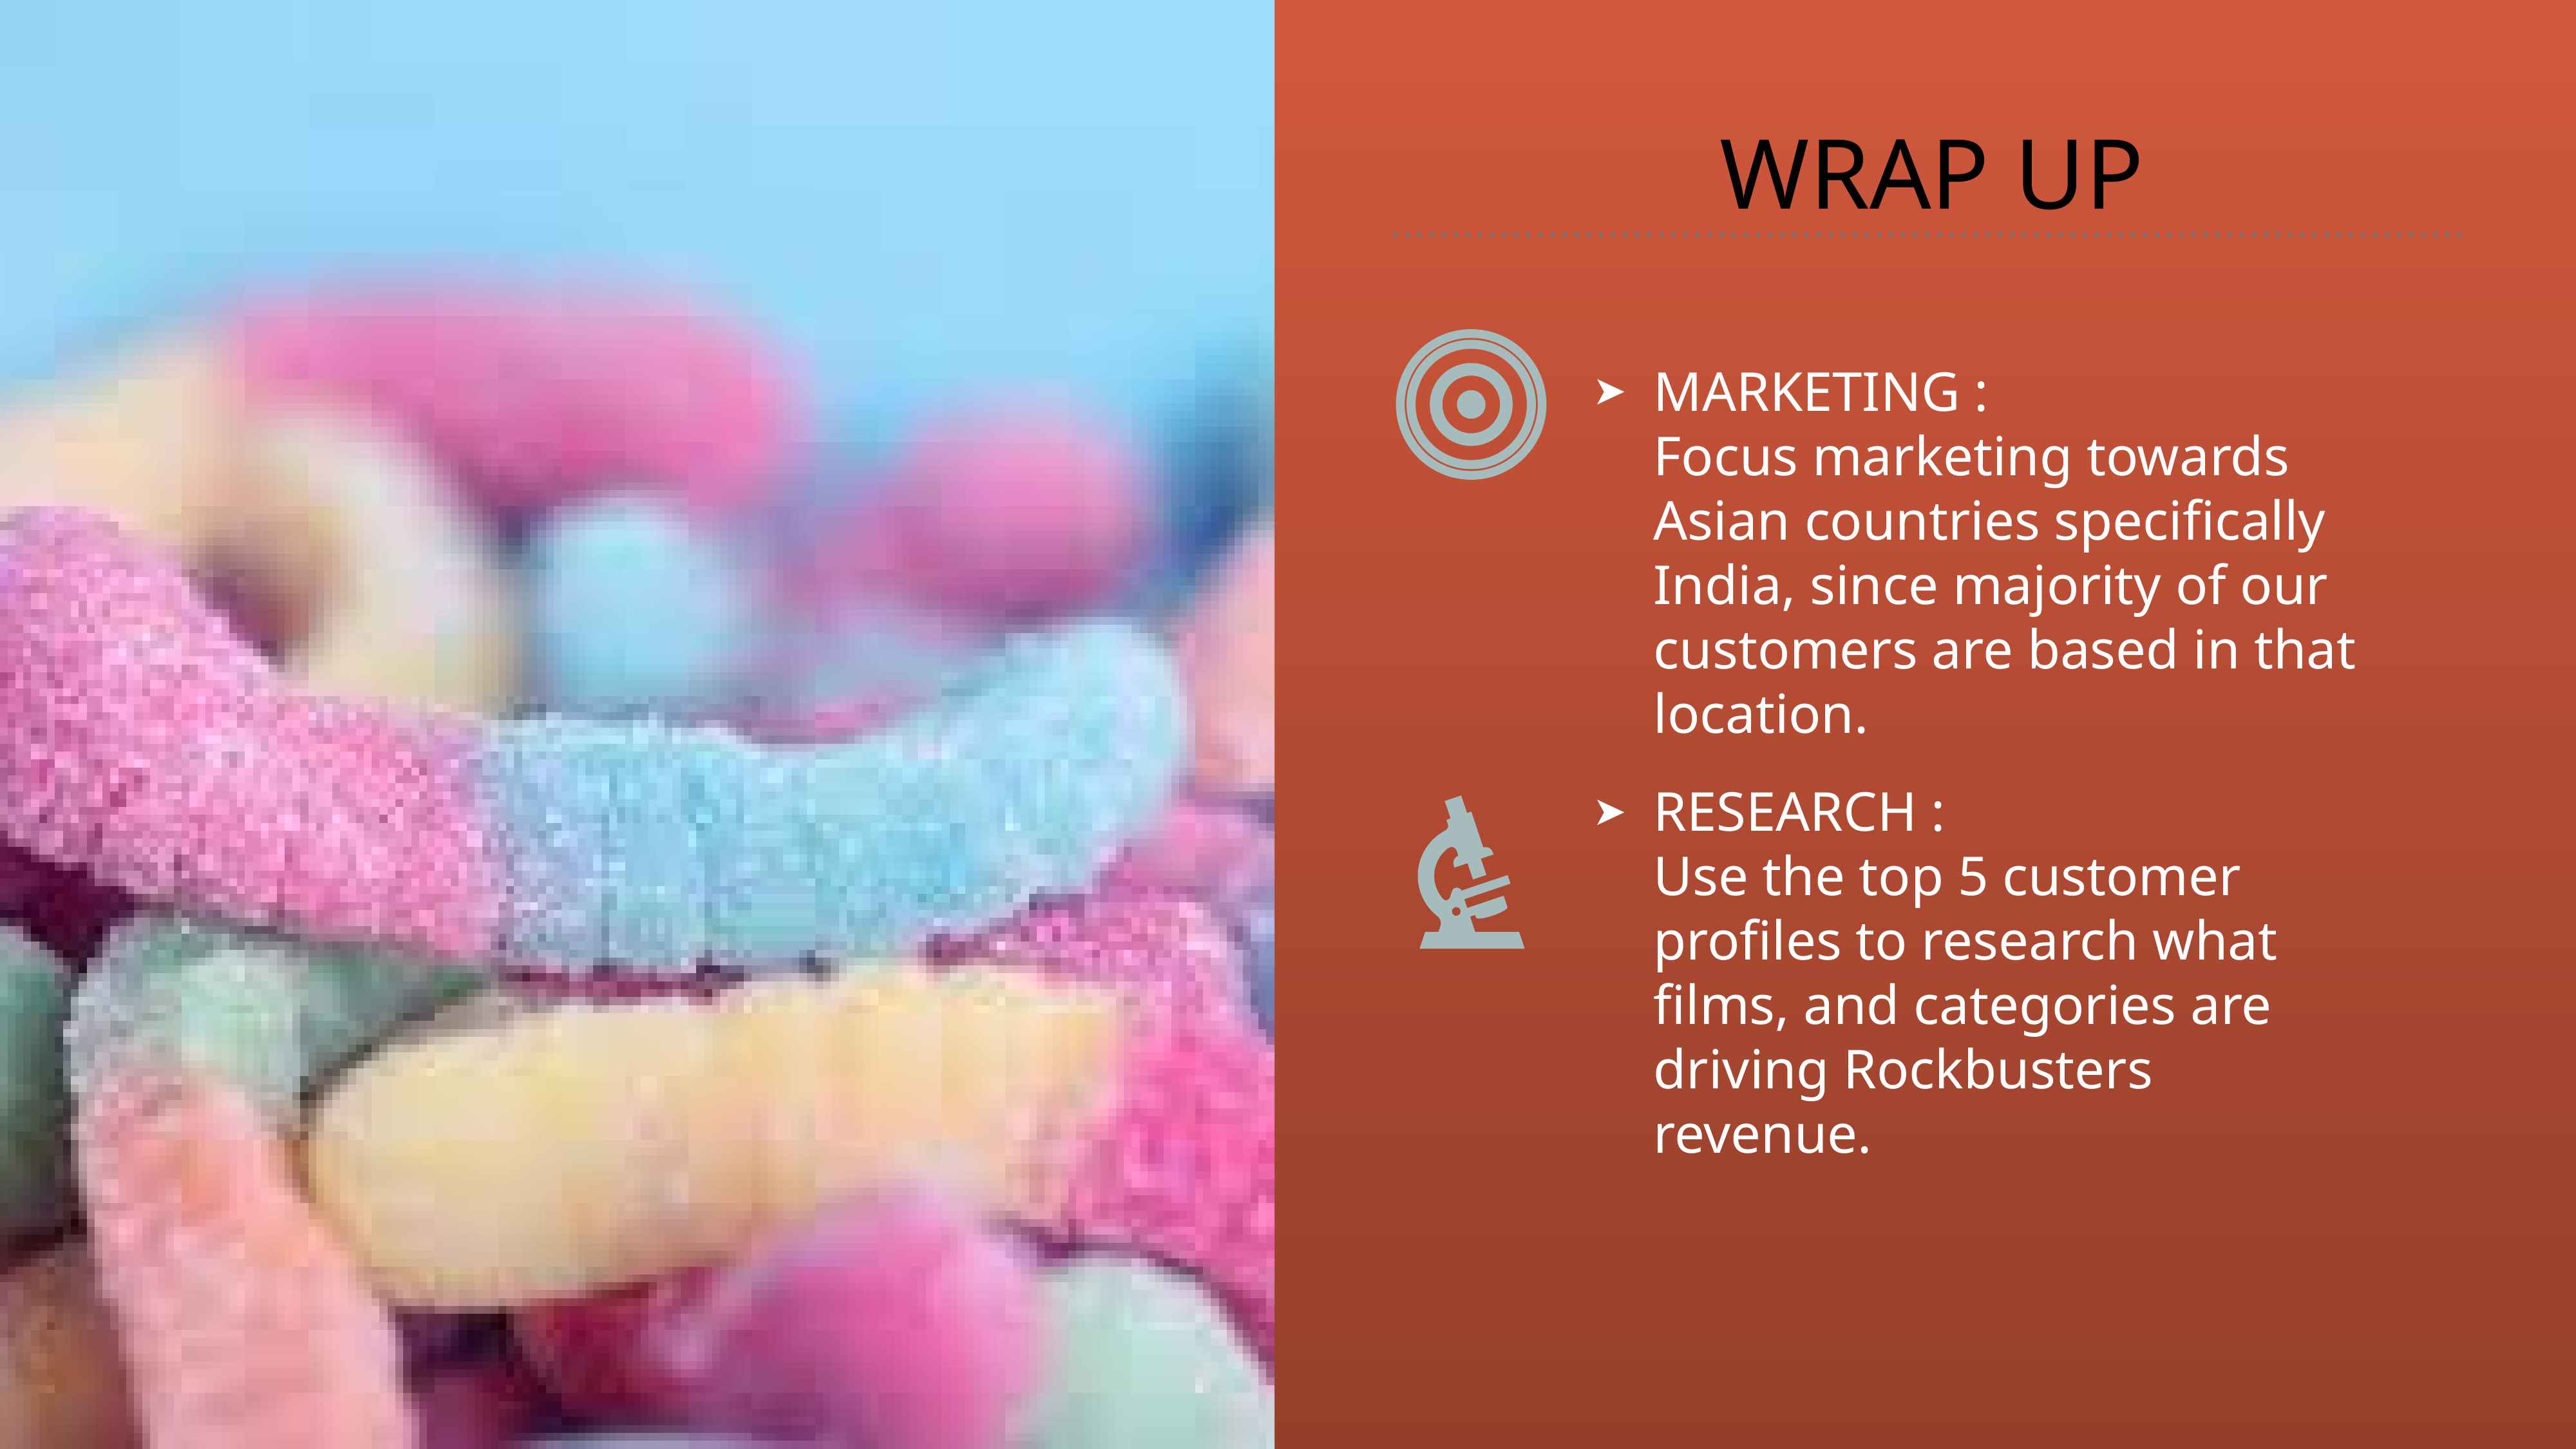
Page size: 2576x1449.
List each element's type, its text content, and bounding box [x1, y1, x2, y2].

title WRAP UP [1395, 107, 2469, 215]
text_box [1396, 329, 1547, 480]
picture [0, 0, 1275, 1449]
text_box [1417, 795, 1525, 949]
list MARKETING : Focus marketing towards Asian countries specifically India, since majority of our customers are based in that location. RESEARCH : Use the top 5 customer profiles to research what films, and categories are driving Rockbusters revenue. [1587, 352, 2363, 1235]
